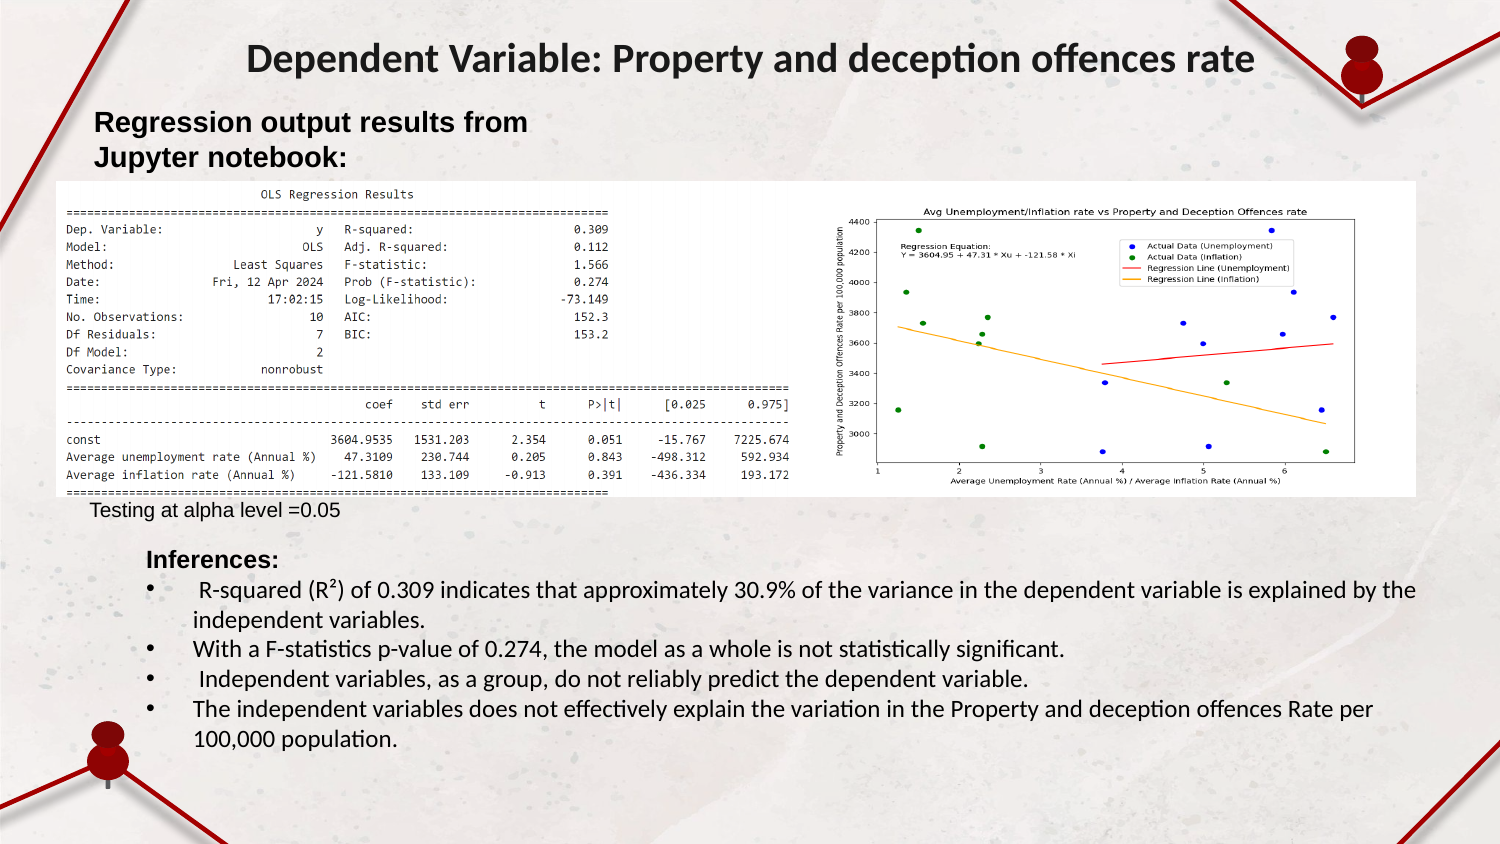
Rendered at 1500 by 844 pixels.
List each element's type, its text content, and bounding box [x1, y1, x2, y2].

text_box Regression output results from Jupyter notebook: [78, 95, 614, 180]
text_box Testing at alpha level =0.05 [74, 505, 515, 530]
picture [56, 181, 1416, 497]
title Dependent Variable: Property and deception offences rate [0, 10, 1271, 96]
text_box Inferences: R-squared (R²) of 0.309 indicates that approximately 30.9% of the variance in the dependent variable is explained by the independent variables. With a F-statistics p-value of 0.274, the model as a whole is not statistically significant. Independent variables, as a group, do not reliably predict the dependent variable. The independent variables does not effectively explain the variation in the Property and deception offences Rate per 100,000 population. [131, 535, 1474, 761]
